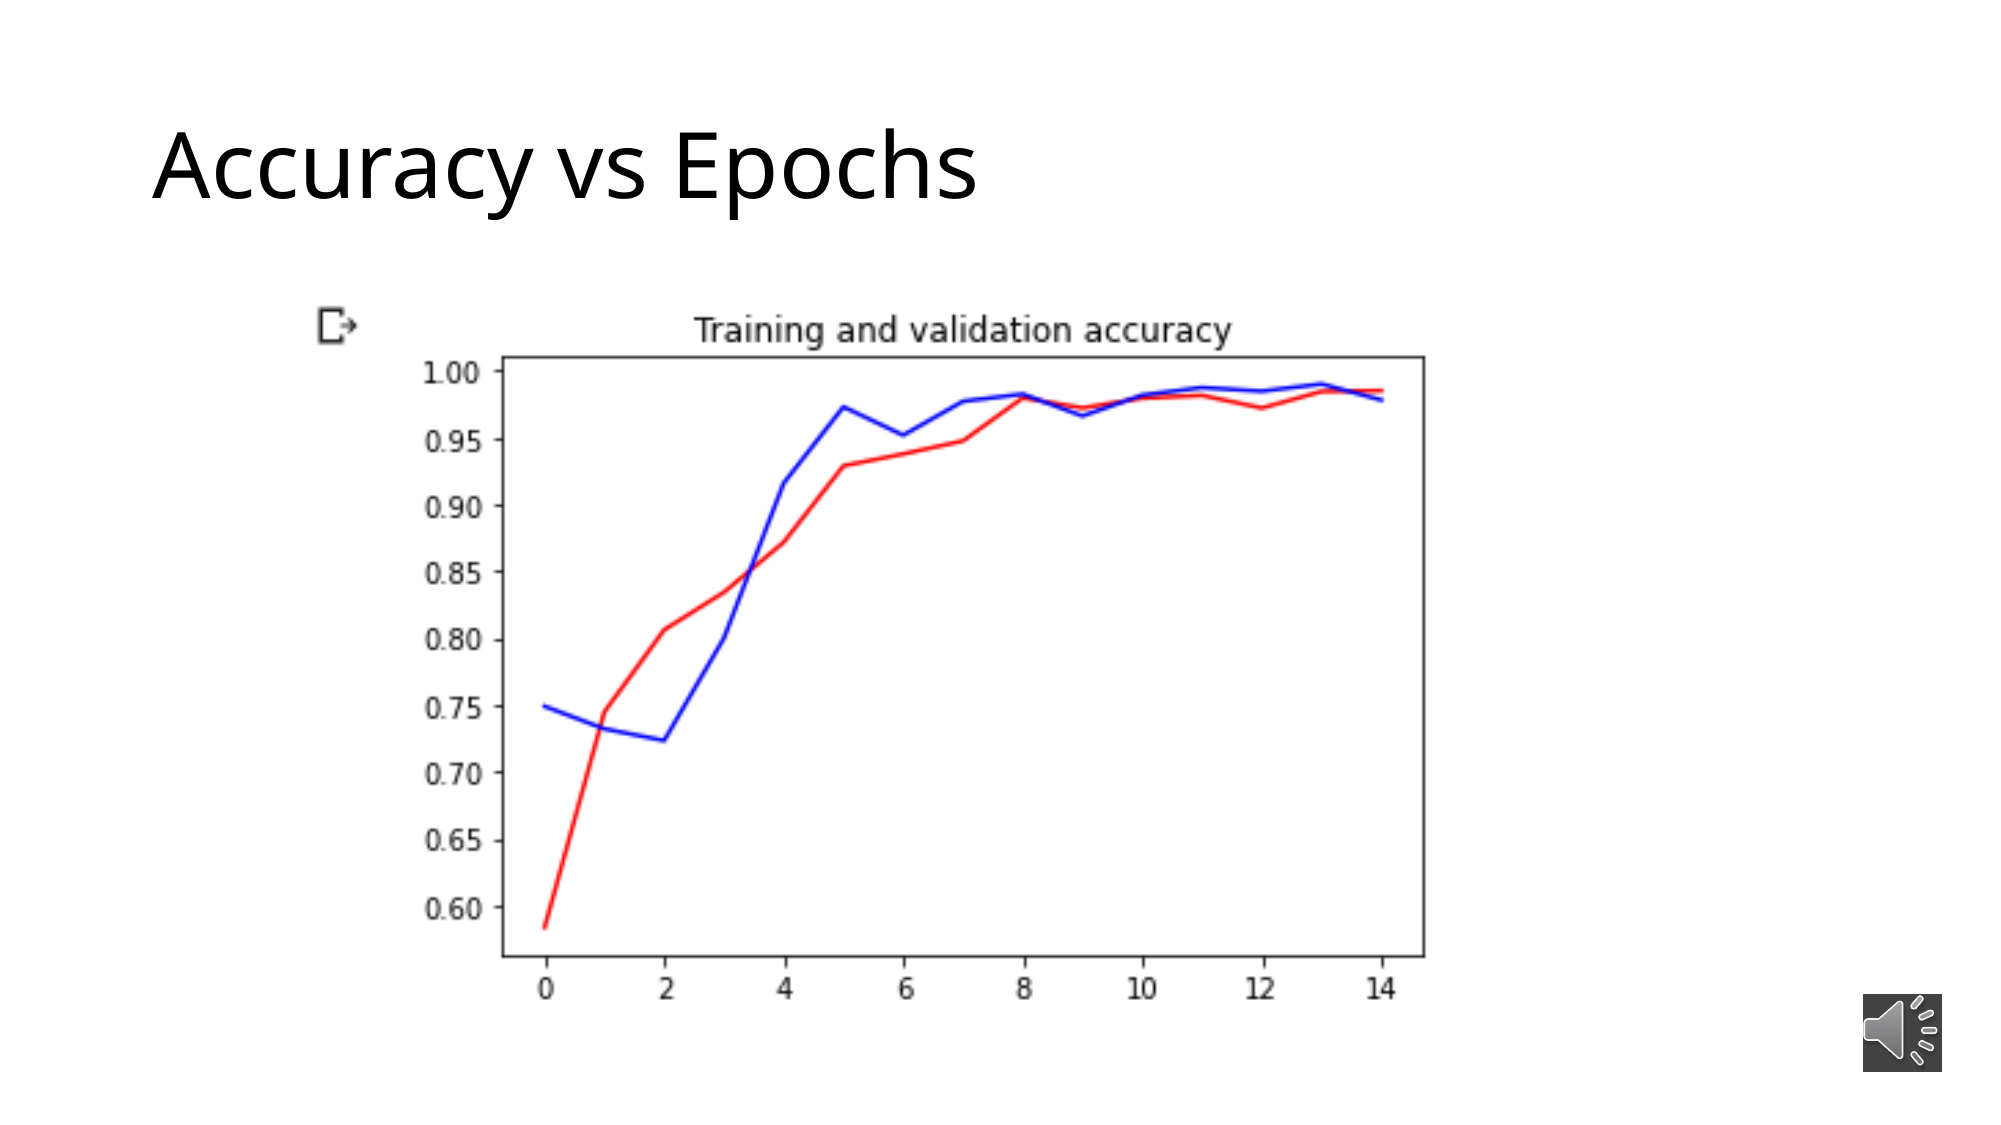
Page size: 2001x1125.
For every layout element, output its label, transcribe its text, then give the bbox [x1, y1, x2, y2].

title Accuracy vs Epochs [137, 59, 1863, 278]
picture [1862, 992, 1943, 1073]
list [299, 277, 1701, 1033]
